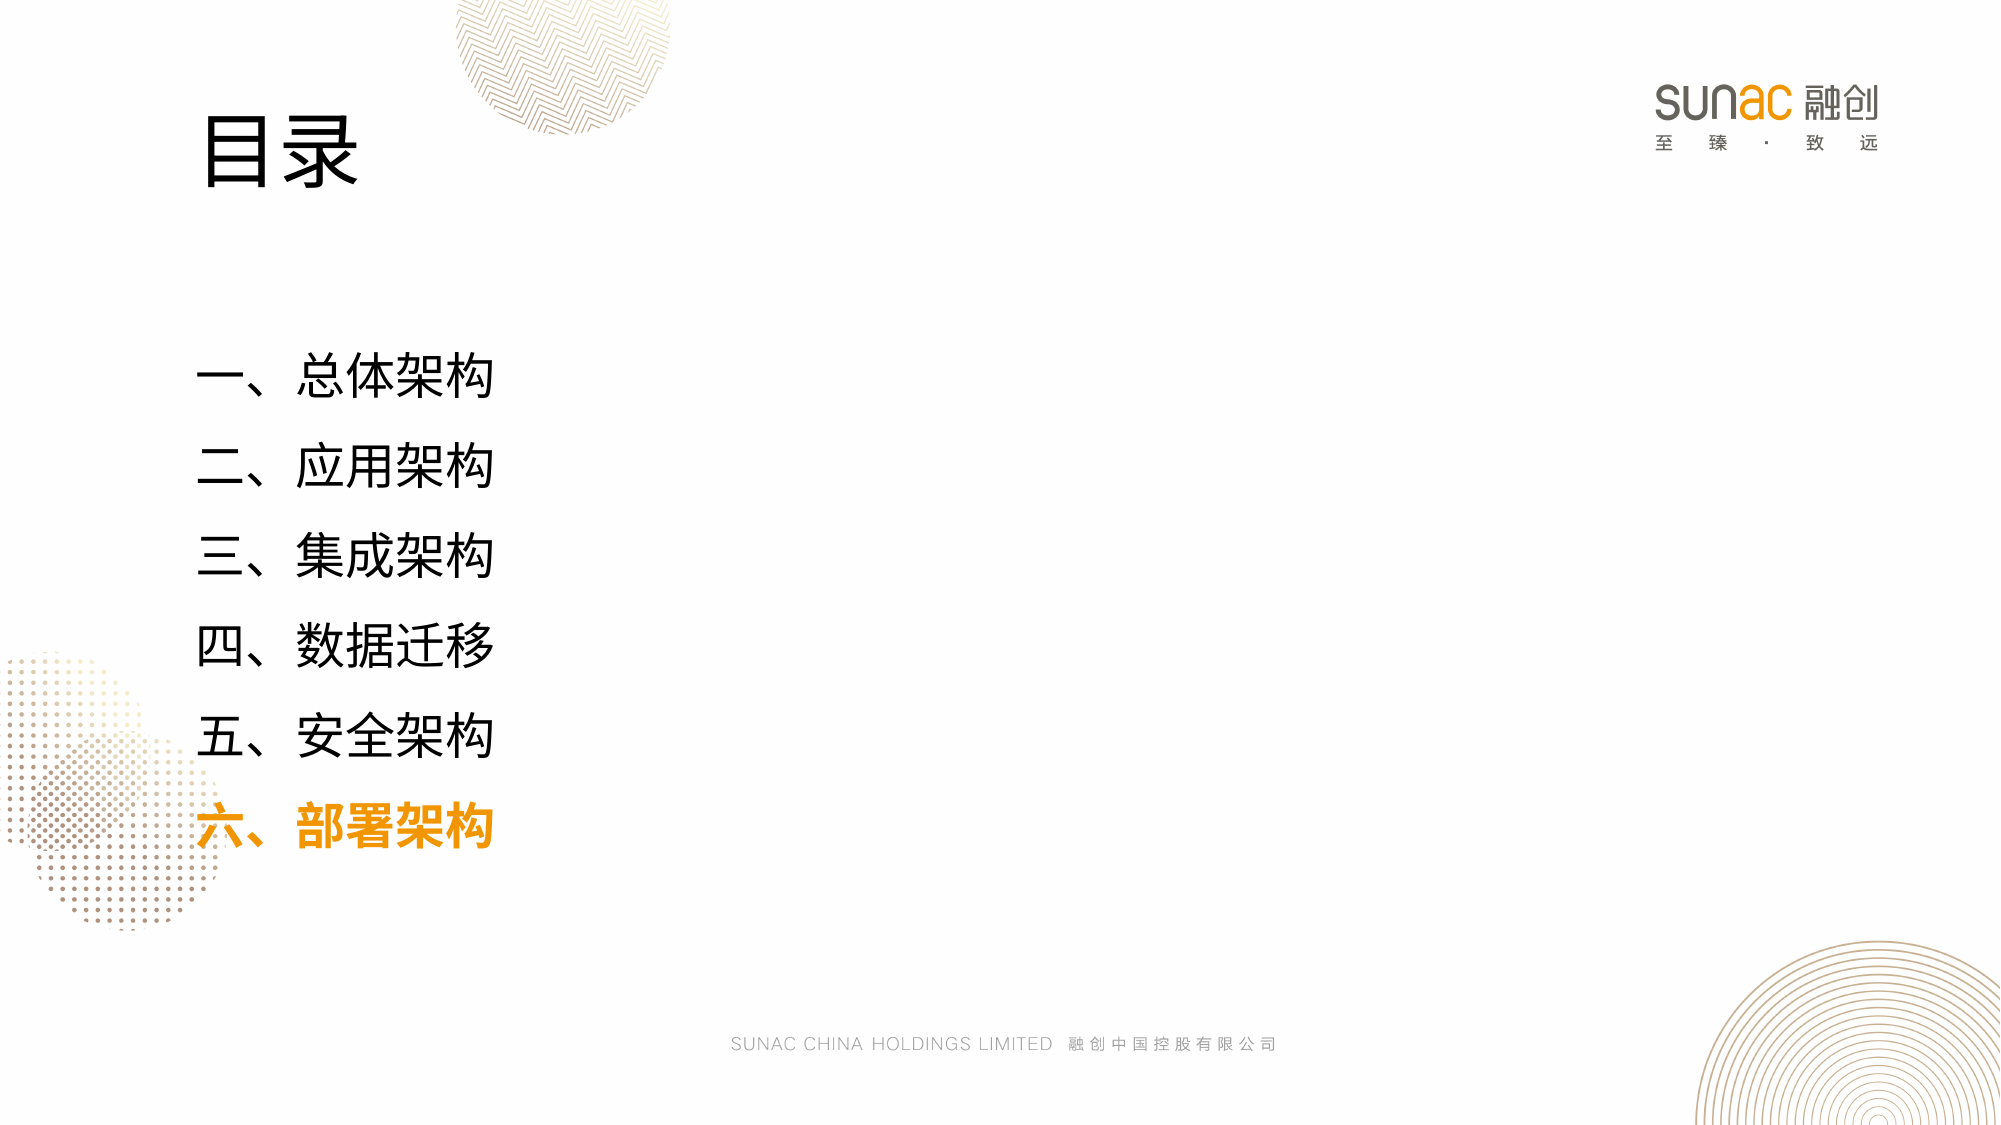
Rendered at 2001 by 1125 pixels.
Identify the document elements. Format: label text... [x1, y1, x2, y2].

text_box 一、总体架构 二、应用架构 三、集成架构 四、数据迁移 五、安全架构 六、部署架构 [180, 314, 496, 855]
picture [0, 0, 2000, 1125]
text_box 目录 [180, 90, 483, 206]
